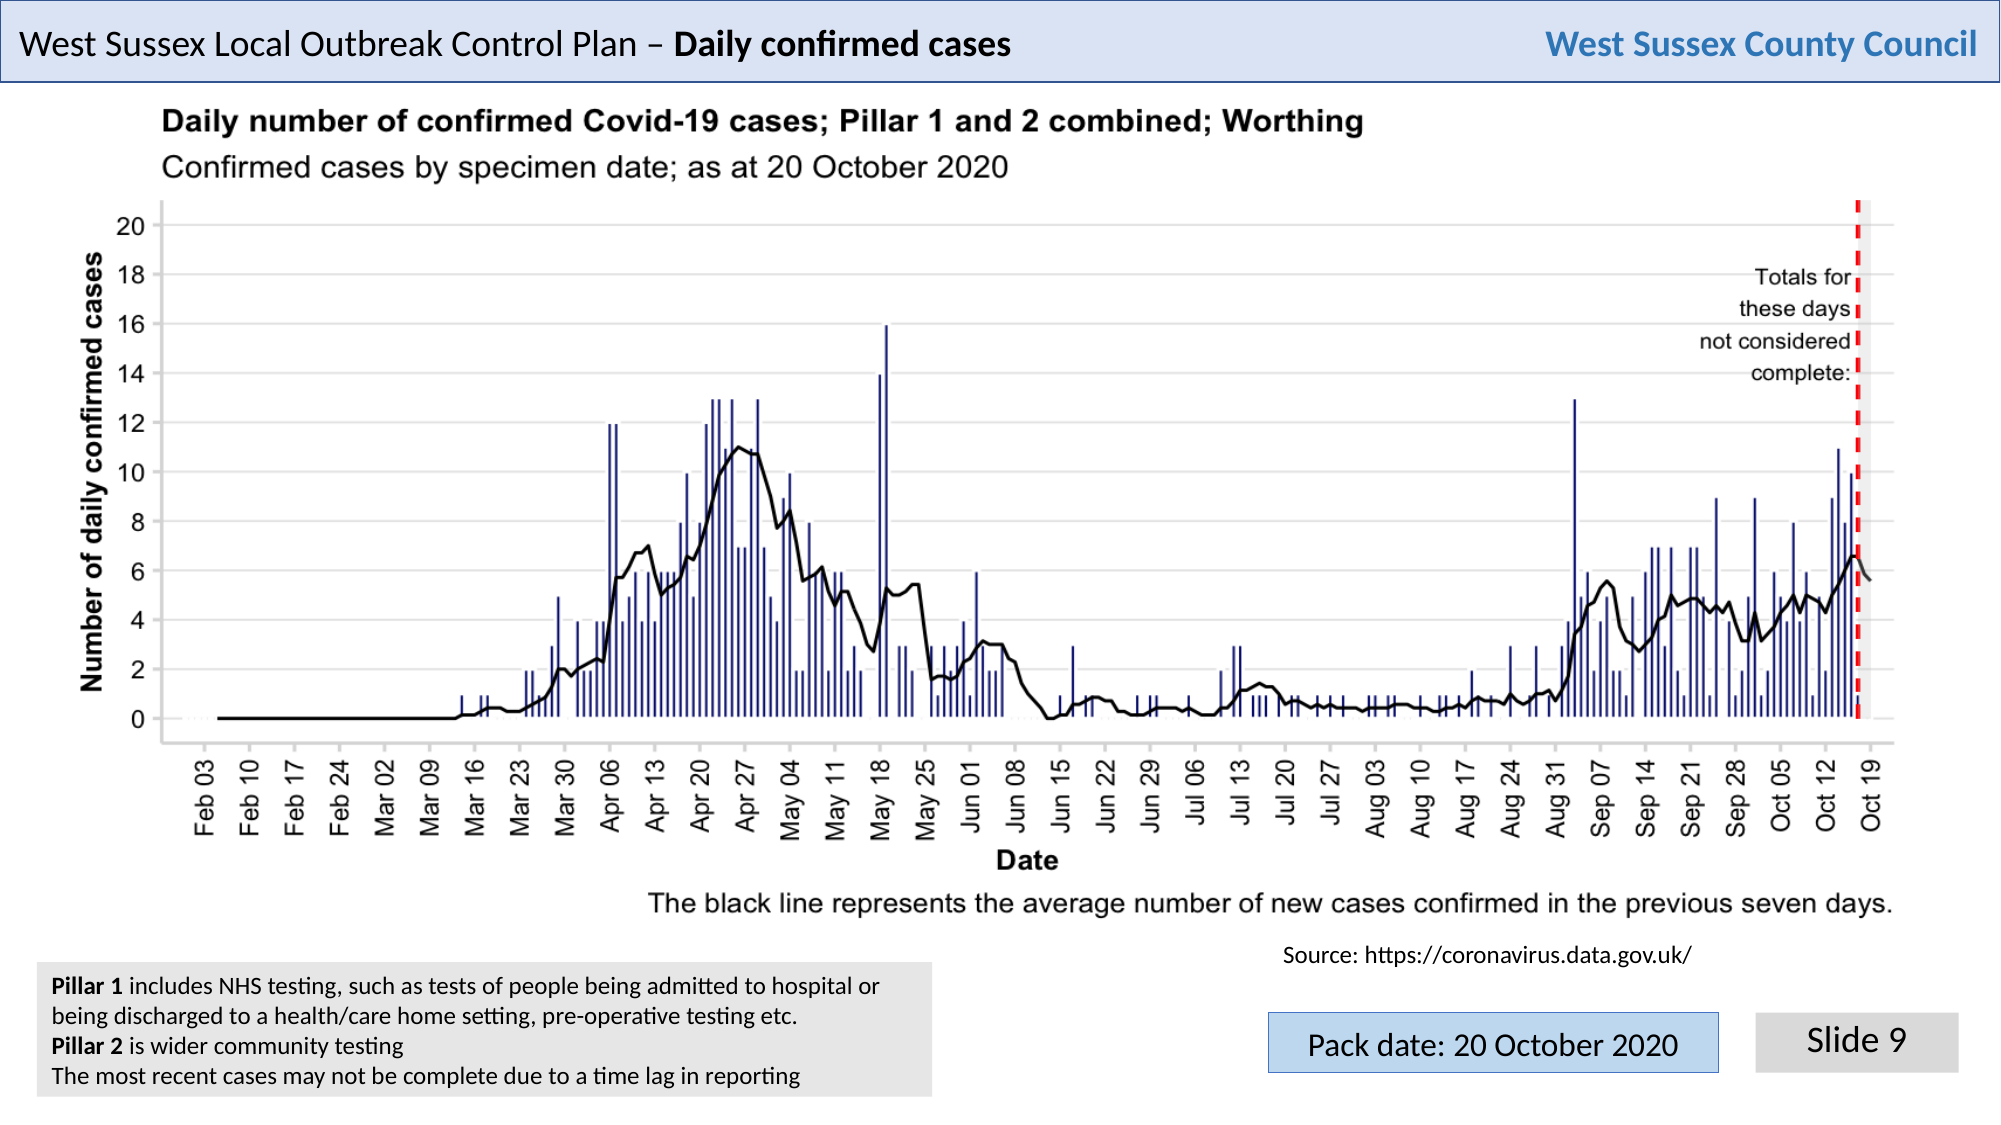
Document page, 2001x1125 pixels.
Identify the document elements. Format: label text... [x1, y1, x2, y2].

list Source: https://coronavirus.data.gov.uk/ [1268, 935, 1912, 995]
picture [63, 91, 1912, 935]
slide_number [1268, 1012, 1719, 1073]
list Slide 9 [1755, 1012, 1959, 1073]
